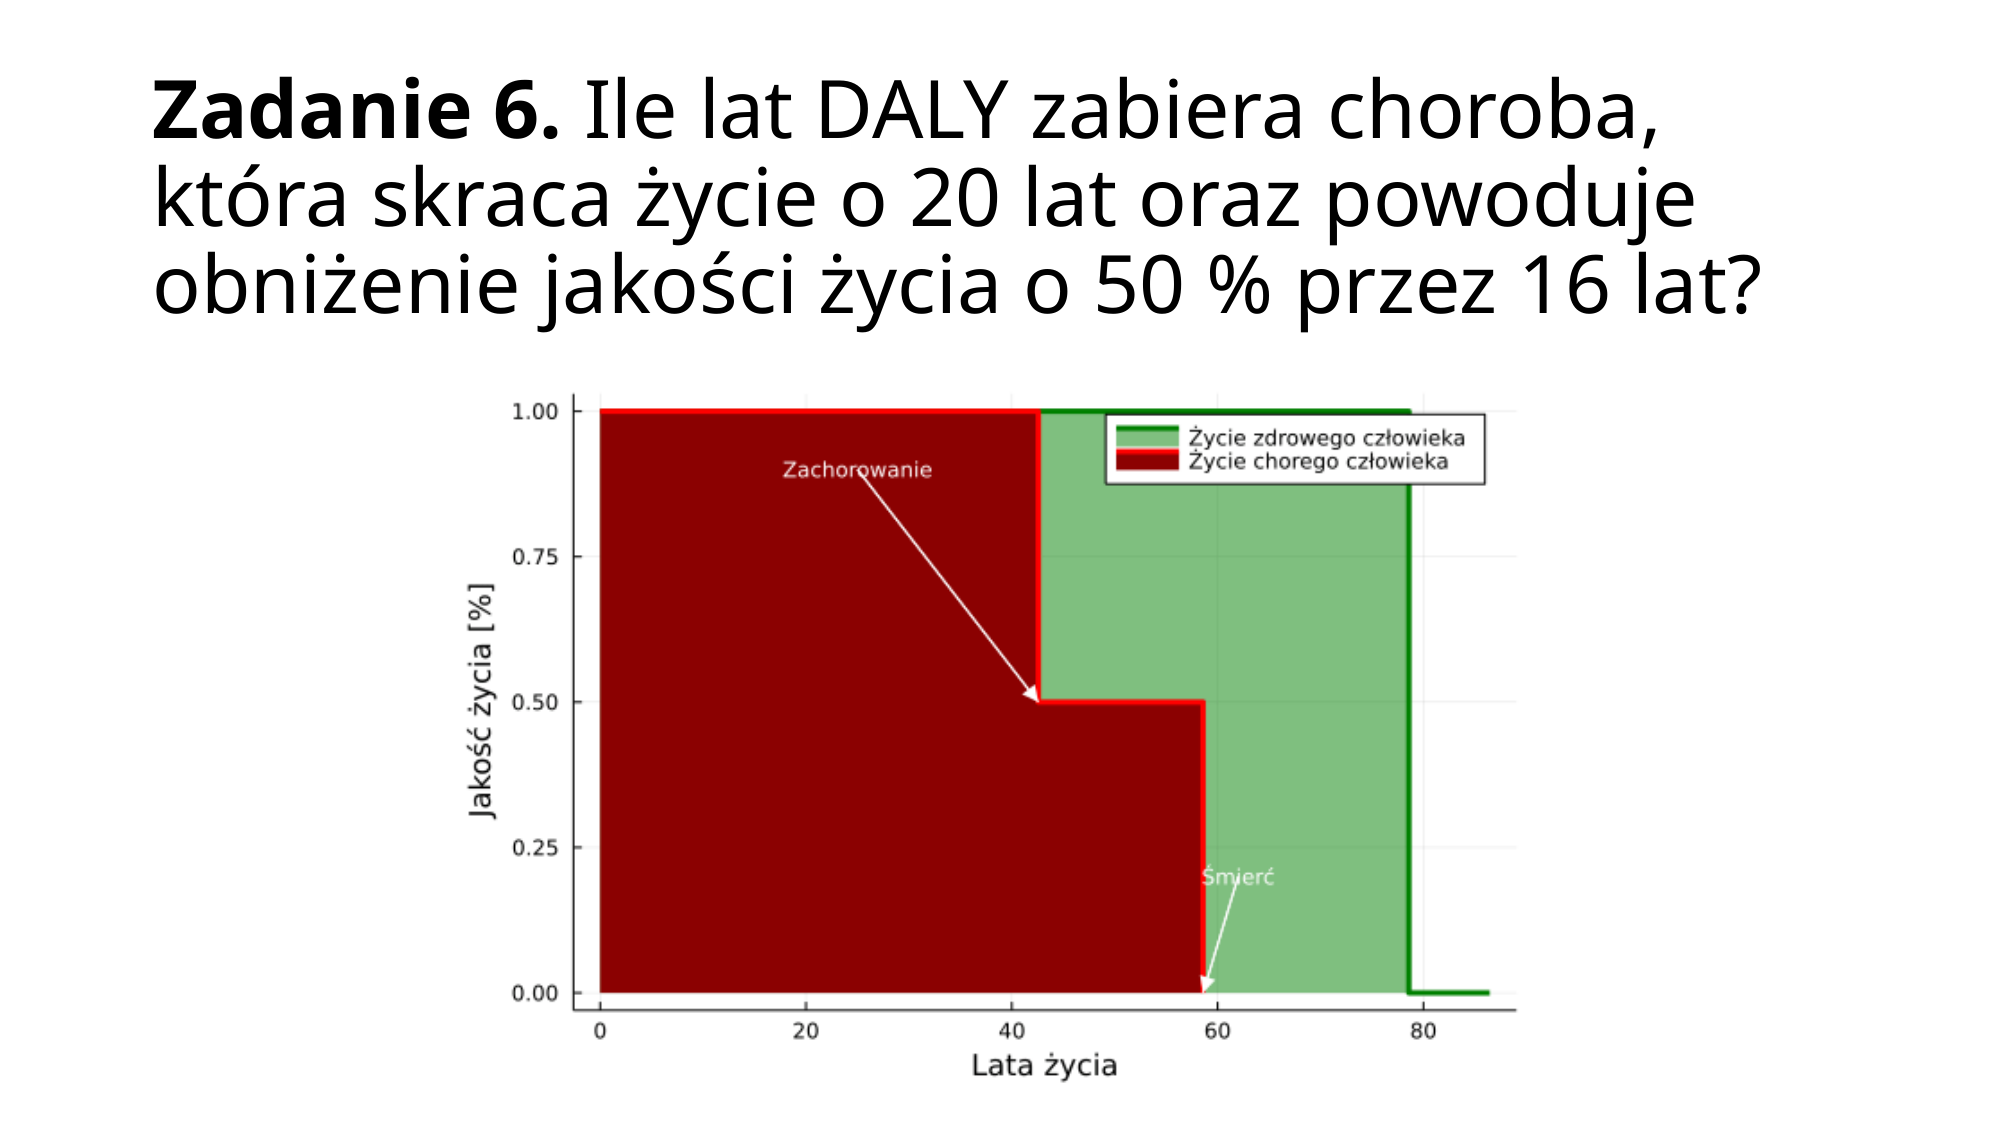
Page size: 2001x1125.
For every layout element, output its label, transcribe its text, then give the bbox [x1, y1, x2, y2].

picture [462, 373, 1538, 1090]
title Zadanie 6. Ile lat DALY zabiera choroba, która skraca życie o 20 lat oraz powoduje obniżenie jakości życia o 50 % przez 16 lat? [137, 59, 1863, 340]
